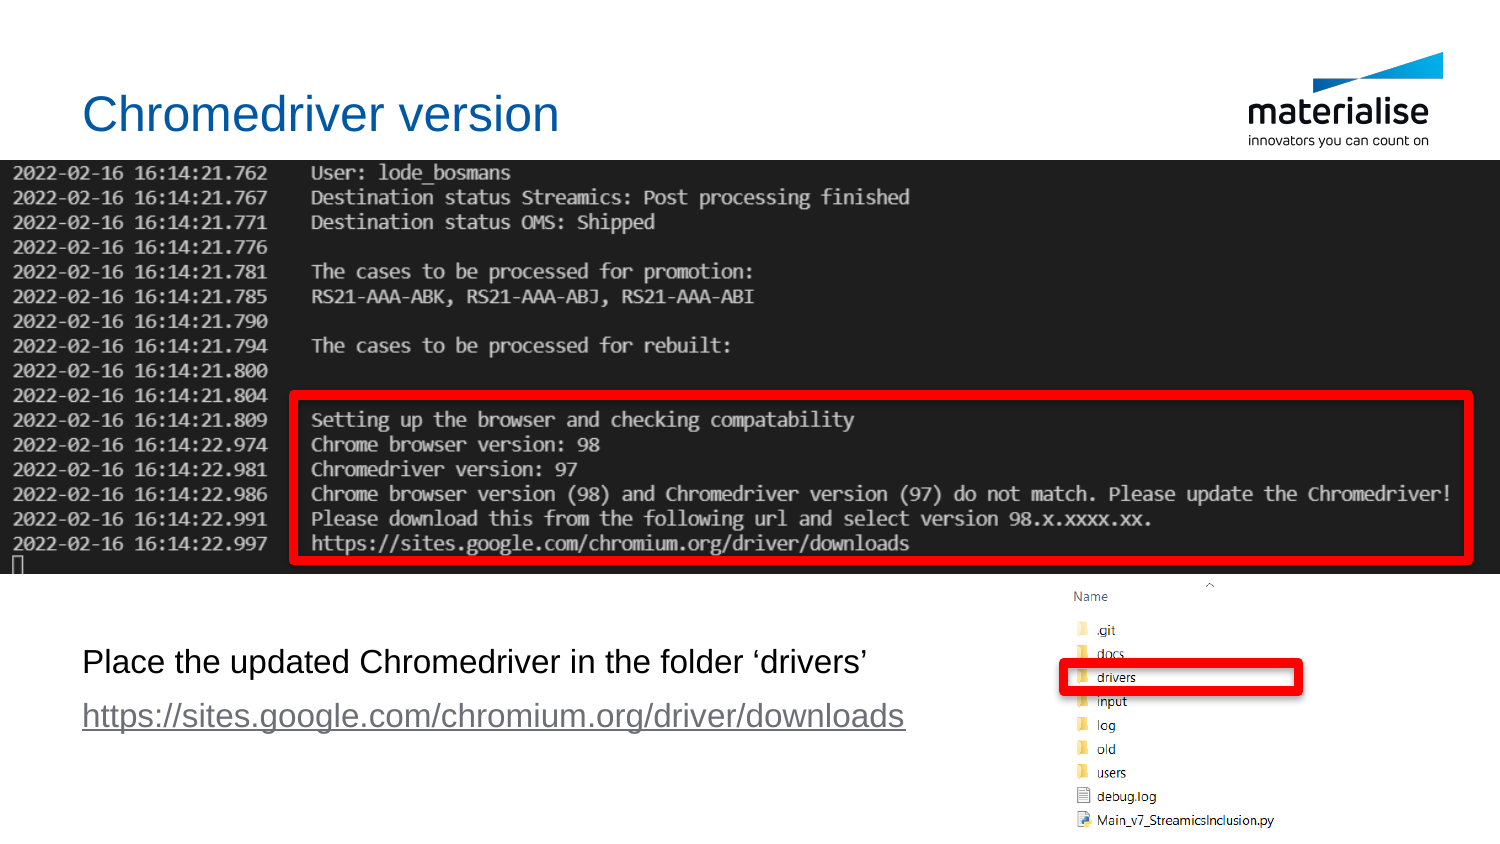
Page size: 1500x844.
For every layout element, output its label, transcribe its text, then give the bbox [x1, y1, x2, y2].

title Chromedriver version [67, 70, 1240, 151]
picture [1249, 52, 1443, 148]
picture [0, 160, 1500, 574]
text_box https://sites.google.com/chromium.org/driver/downloads [67, 694, 999, 747]
picture [1055, 577, 1327, 844]
text_box Place the updated Chromedriver in the folder ‘drivers’ [67, 637, 999, 694]
